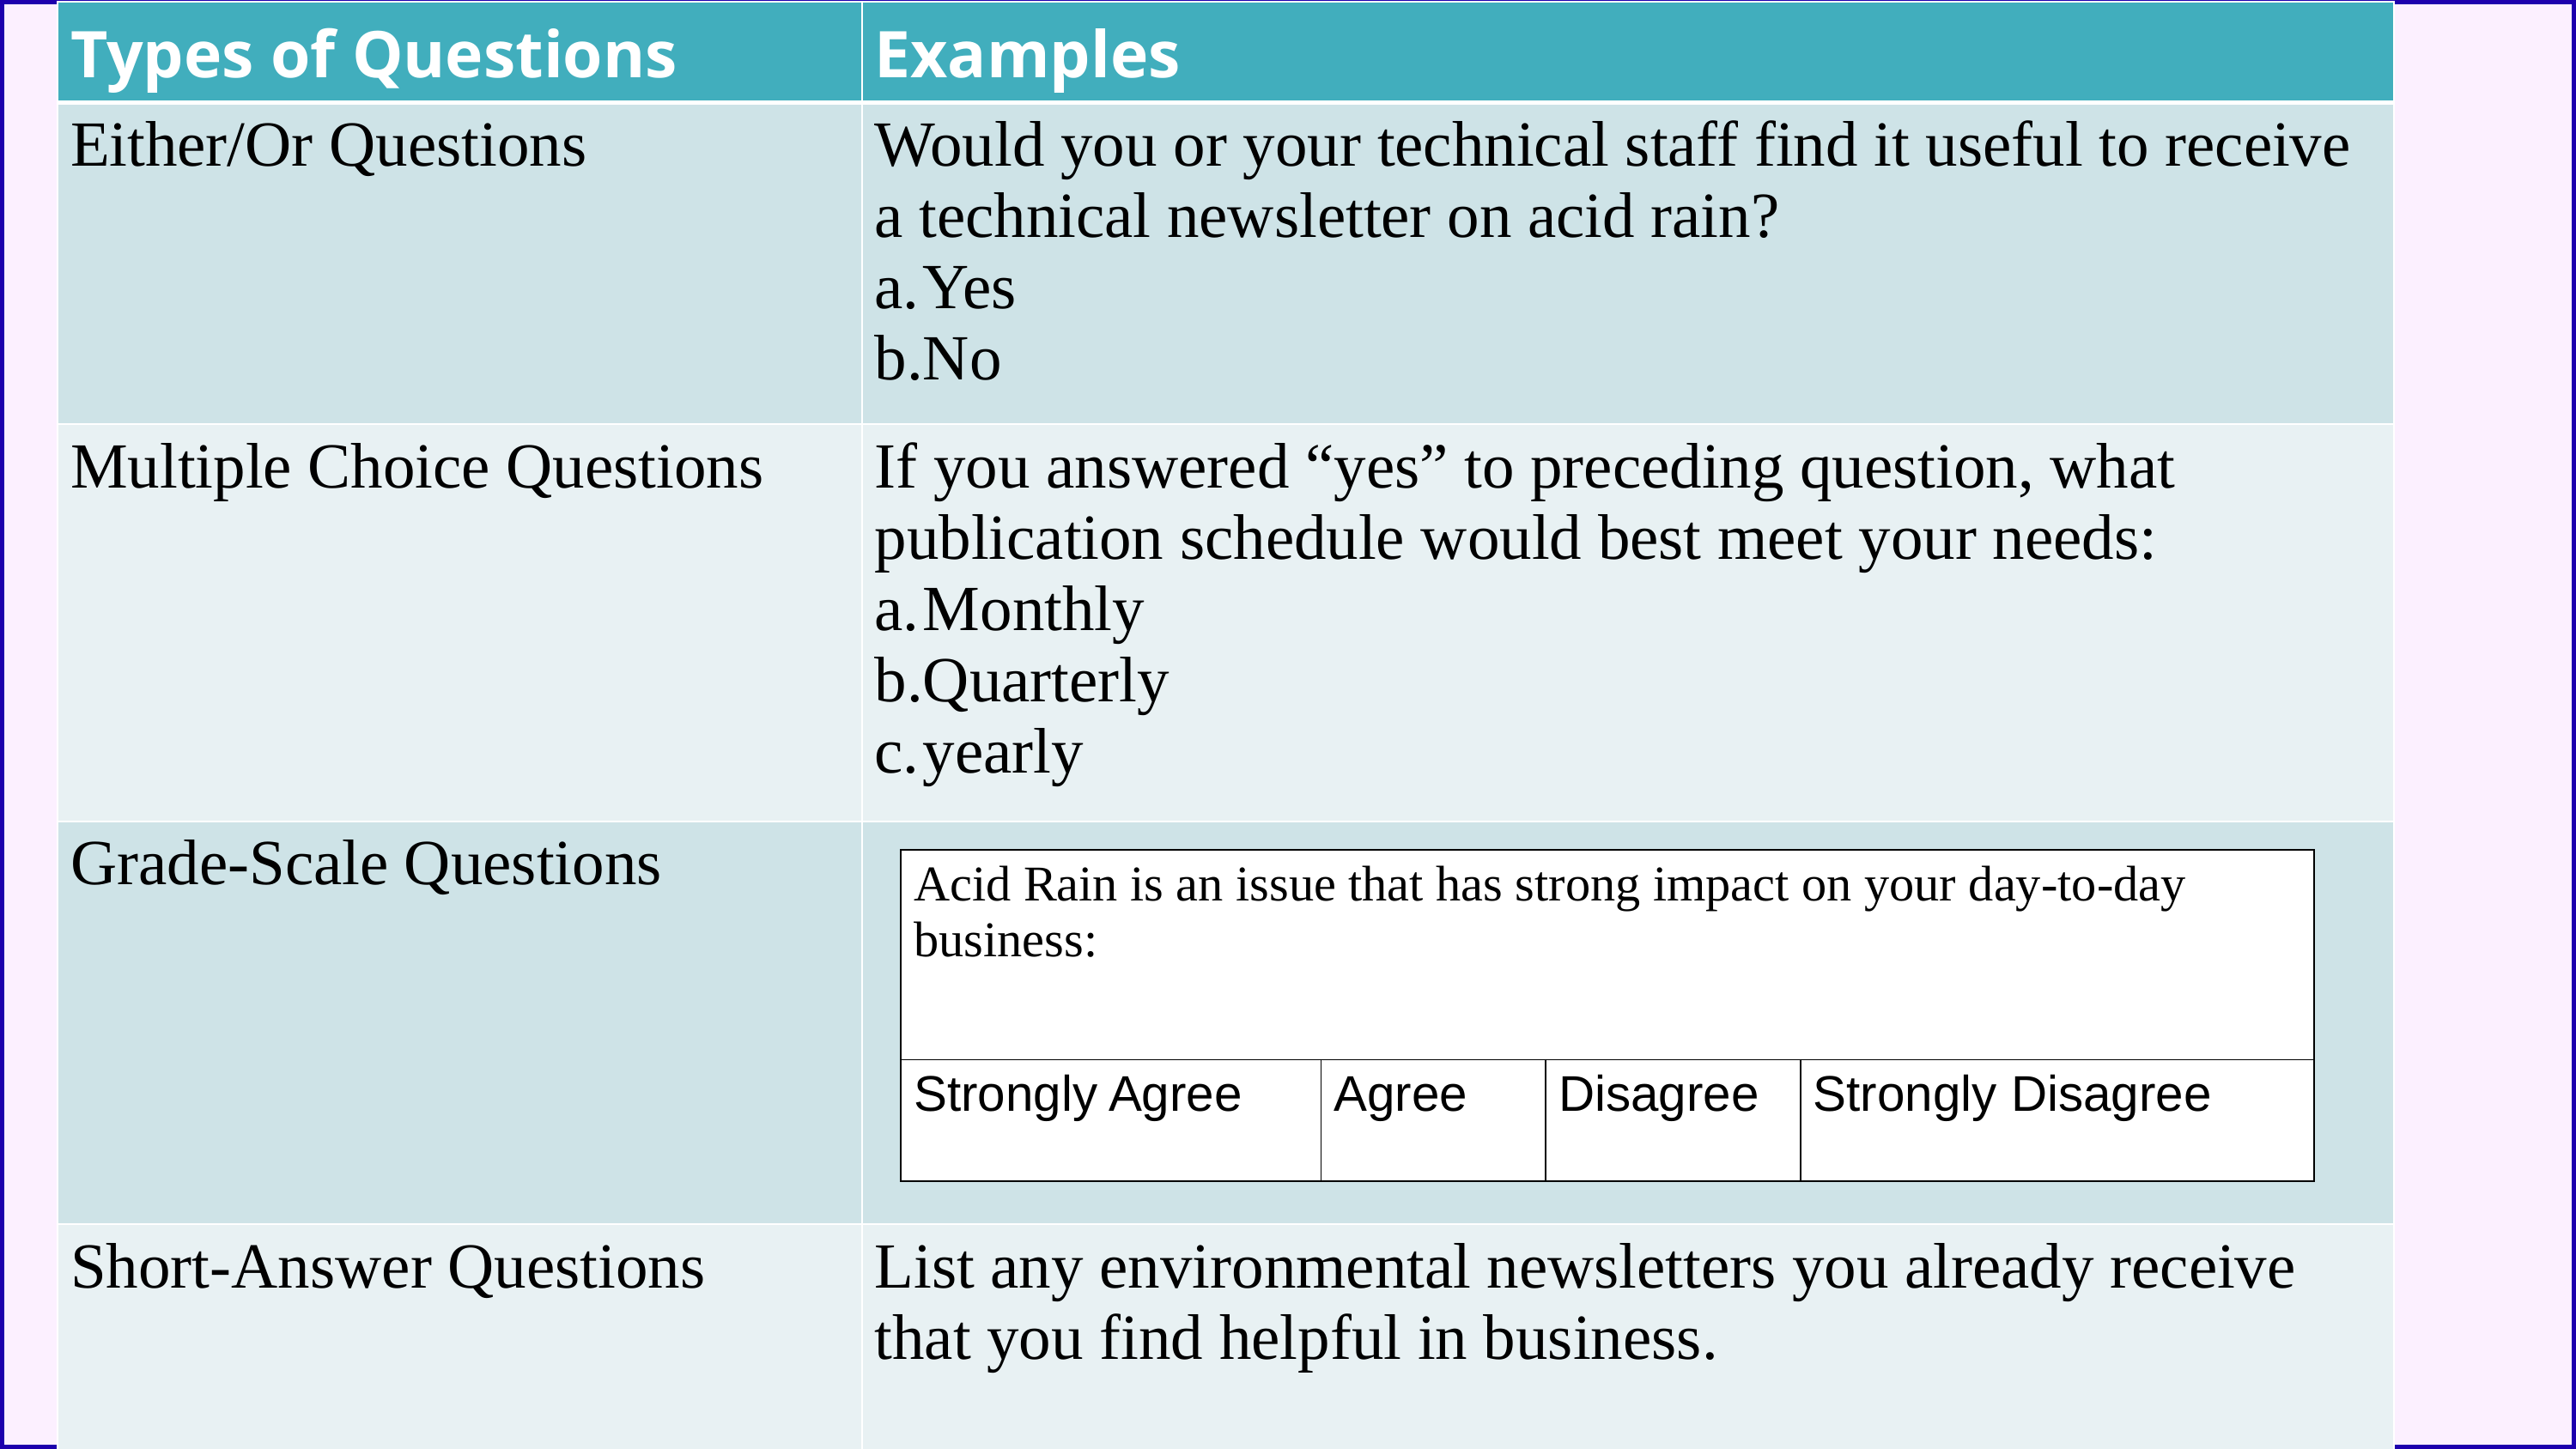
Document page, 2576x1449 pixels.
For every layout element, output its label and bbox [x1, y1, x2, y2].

text_box [0, 0, 2576, 1449]
